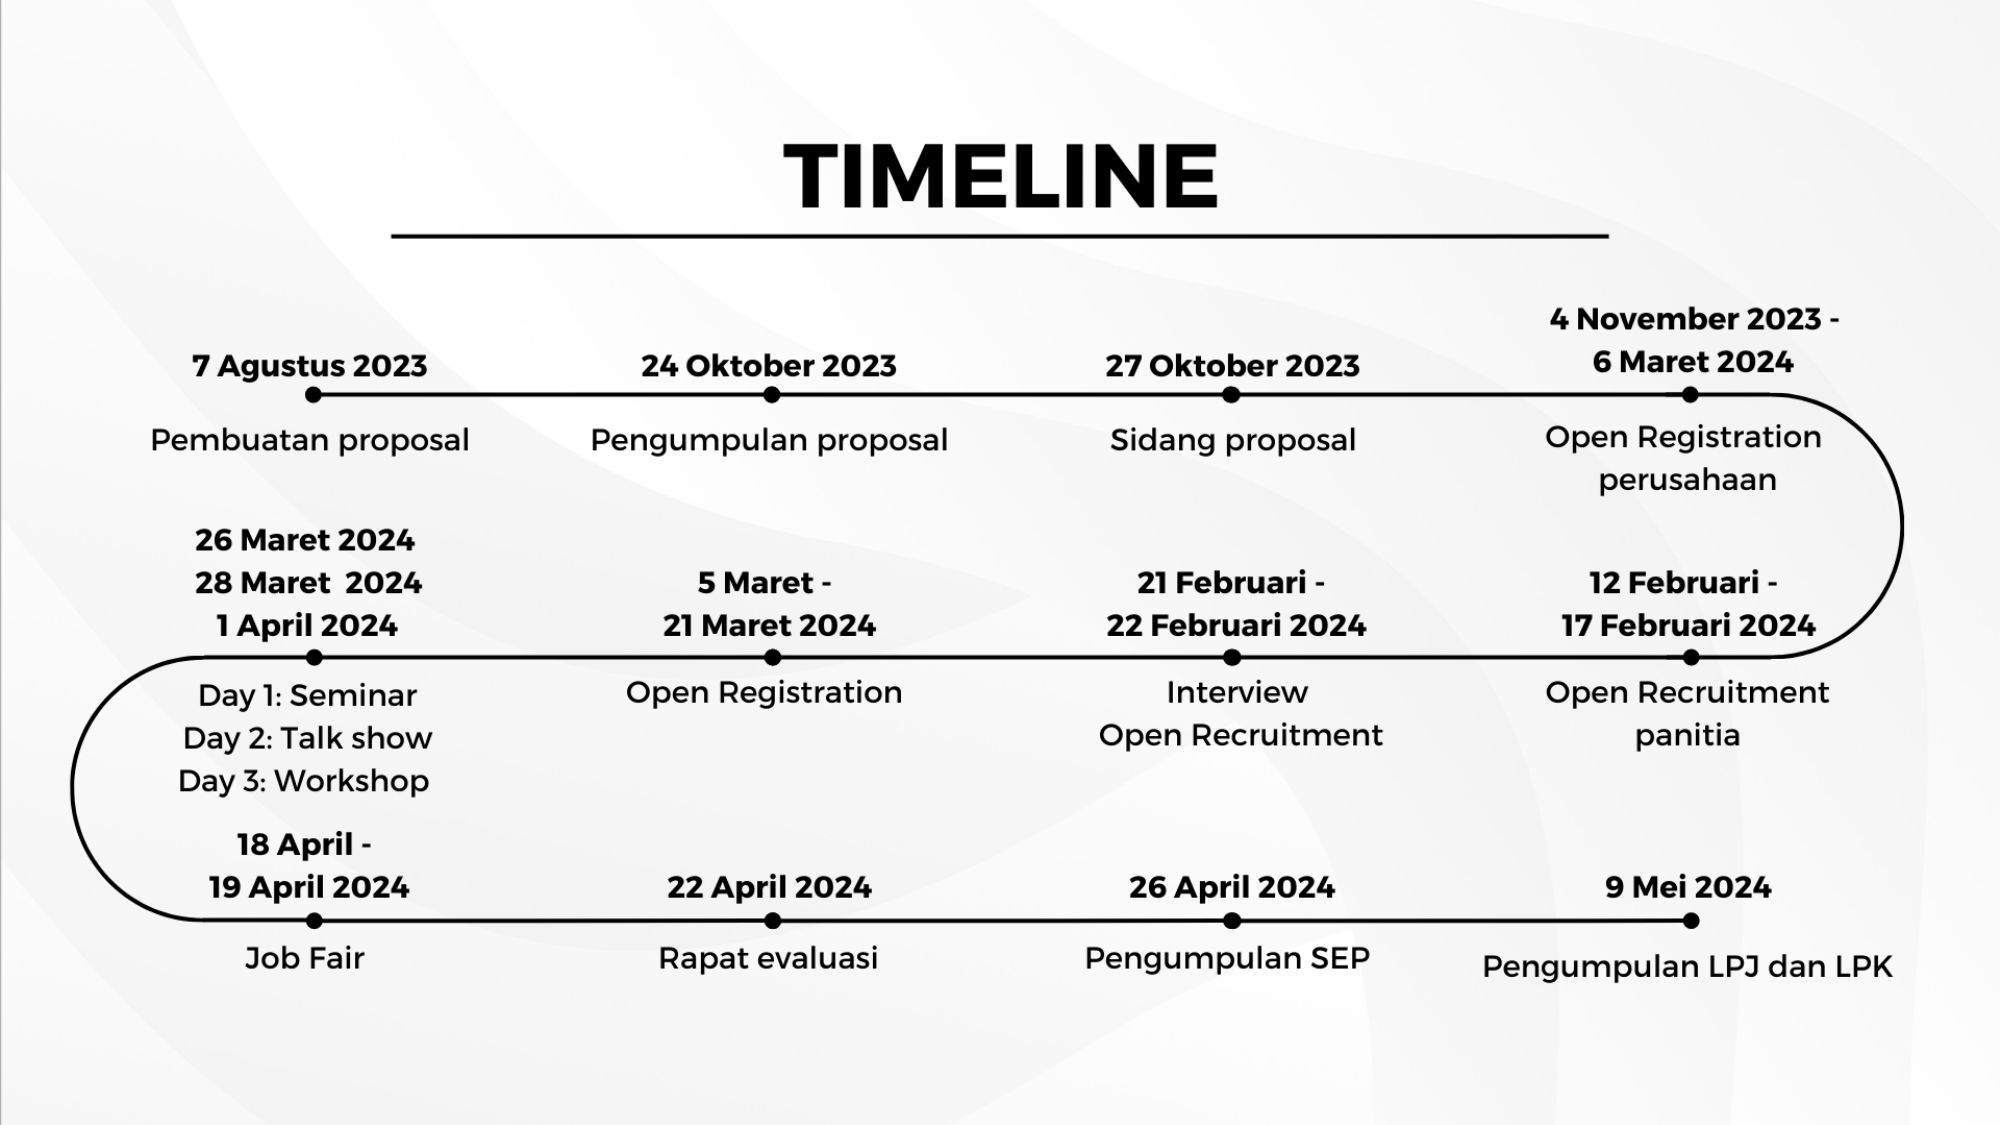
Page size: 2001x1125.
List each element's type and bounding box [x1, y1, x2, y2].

list [0, 0, 2000, 1125]
